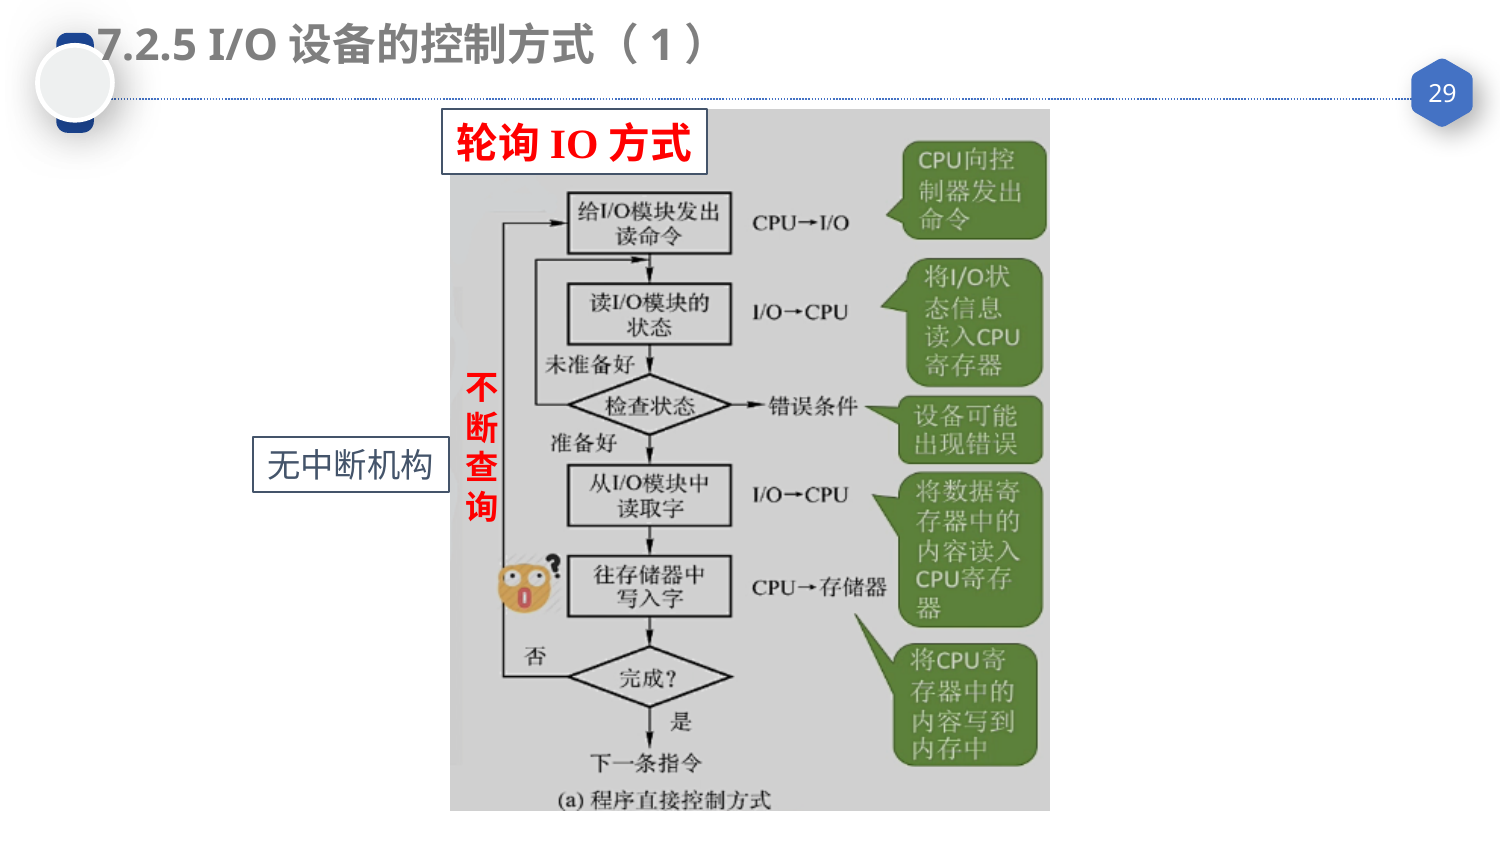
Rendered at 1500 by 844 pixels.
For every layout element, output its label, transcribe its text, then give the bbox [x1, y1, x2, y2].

picture [450, 109, 1050, 811]
text_box 7.2.5 I/O设备的控制方式（1） [82, 9, 947, 77]
text_box 无中断机构 [252, 437, 449, 492]
text_box 轮询IO方式 [441, 109, 450, 175]
